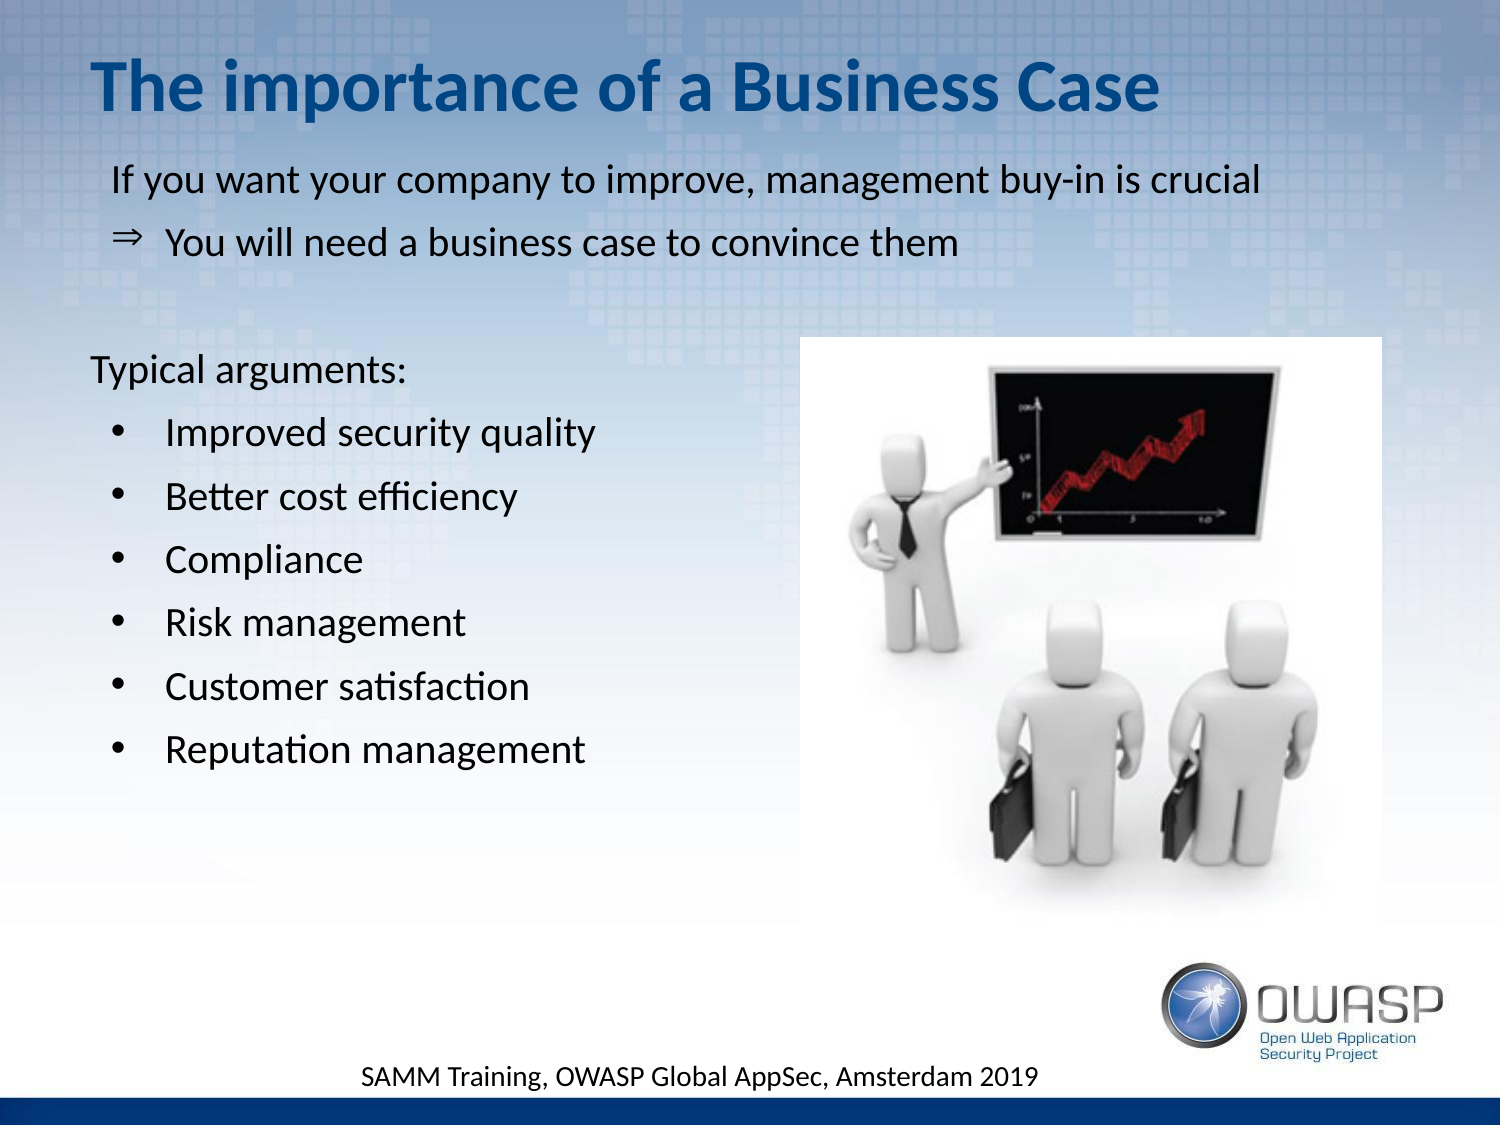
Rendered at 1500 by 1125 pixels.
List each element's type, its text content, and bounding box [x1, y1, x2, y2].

title The importance of a Business Case [75, 45, 1425, 119]
picture [0, 0, 1500, 1125]
footer SAMM Training, OWASP Global AppSec, Amsterdam 2019 [258, 1042, 1142, 1103]
list If you want your company to improve, management buy-in is crucial You will need a business case to convince them Typical arguments: Improved security quality Better cost efficiency Compliance Risk management Customer satisfaction Reputation management [75, 136, 1425, 1028]
